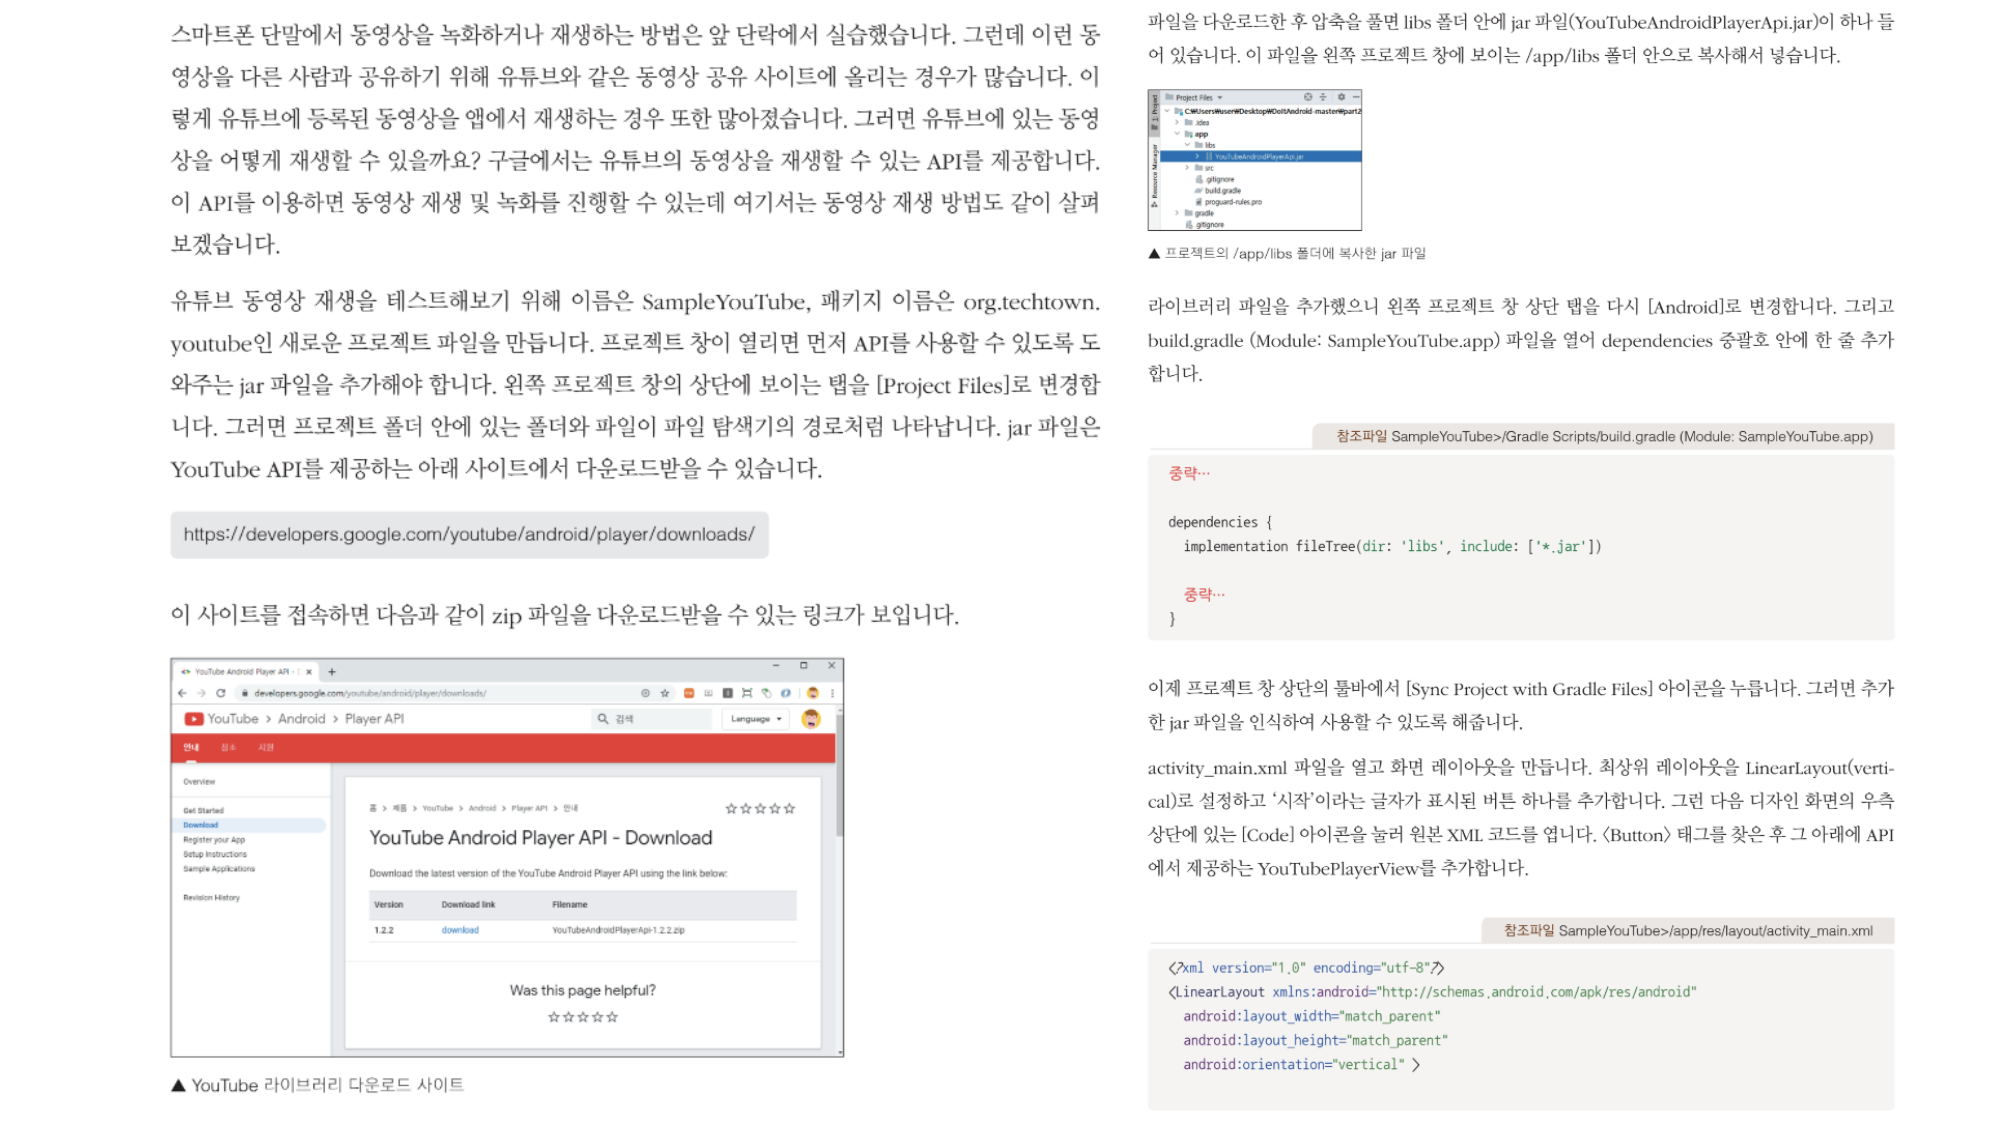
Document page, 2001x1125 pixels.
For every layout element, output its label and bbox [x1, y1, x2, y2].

picture [157, 0, 1944, 1125]
